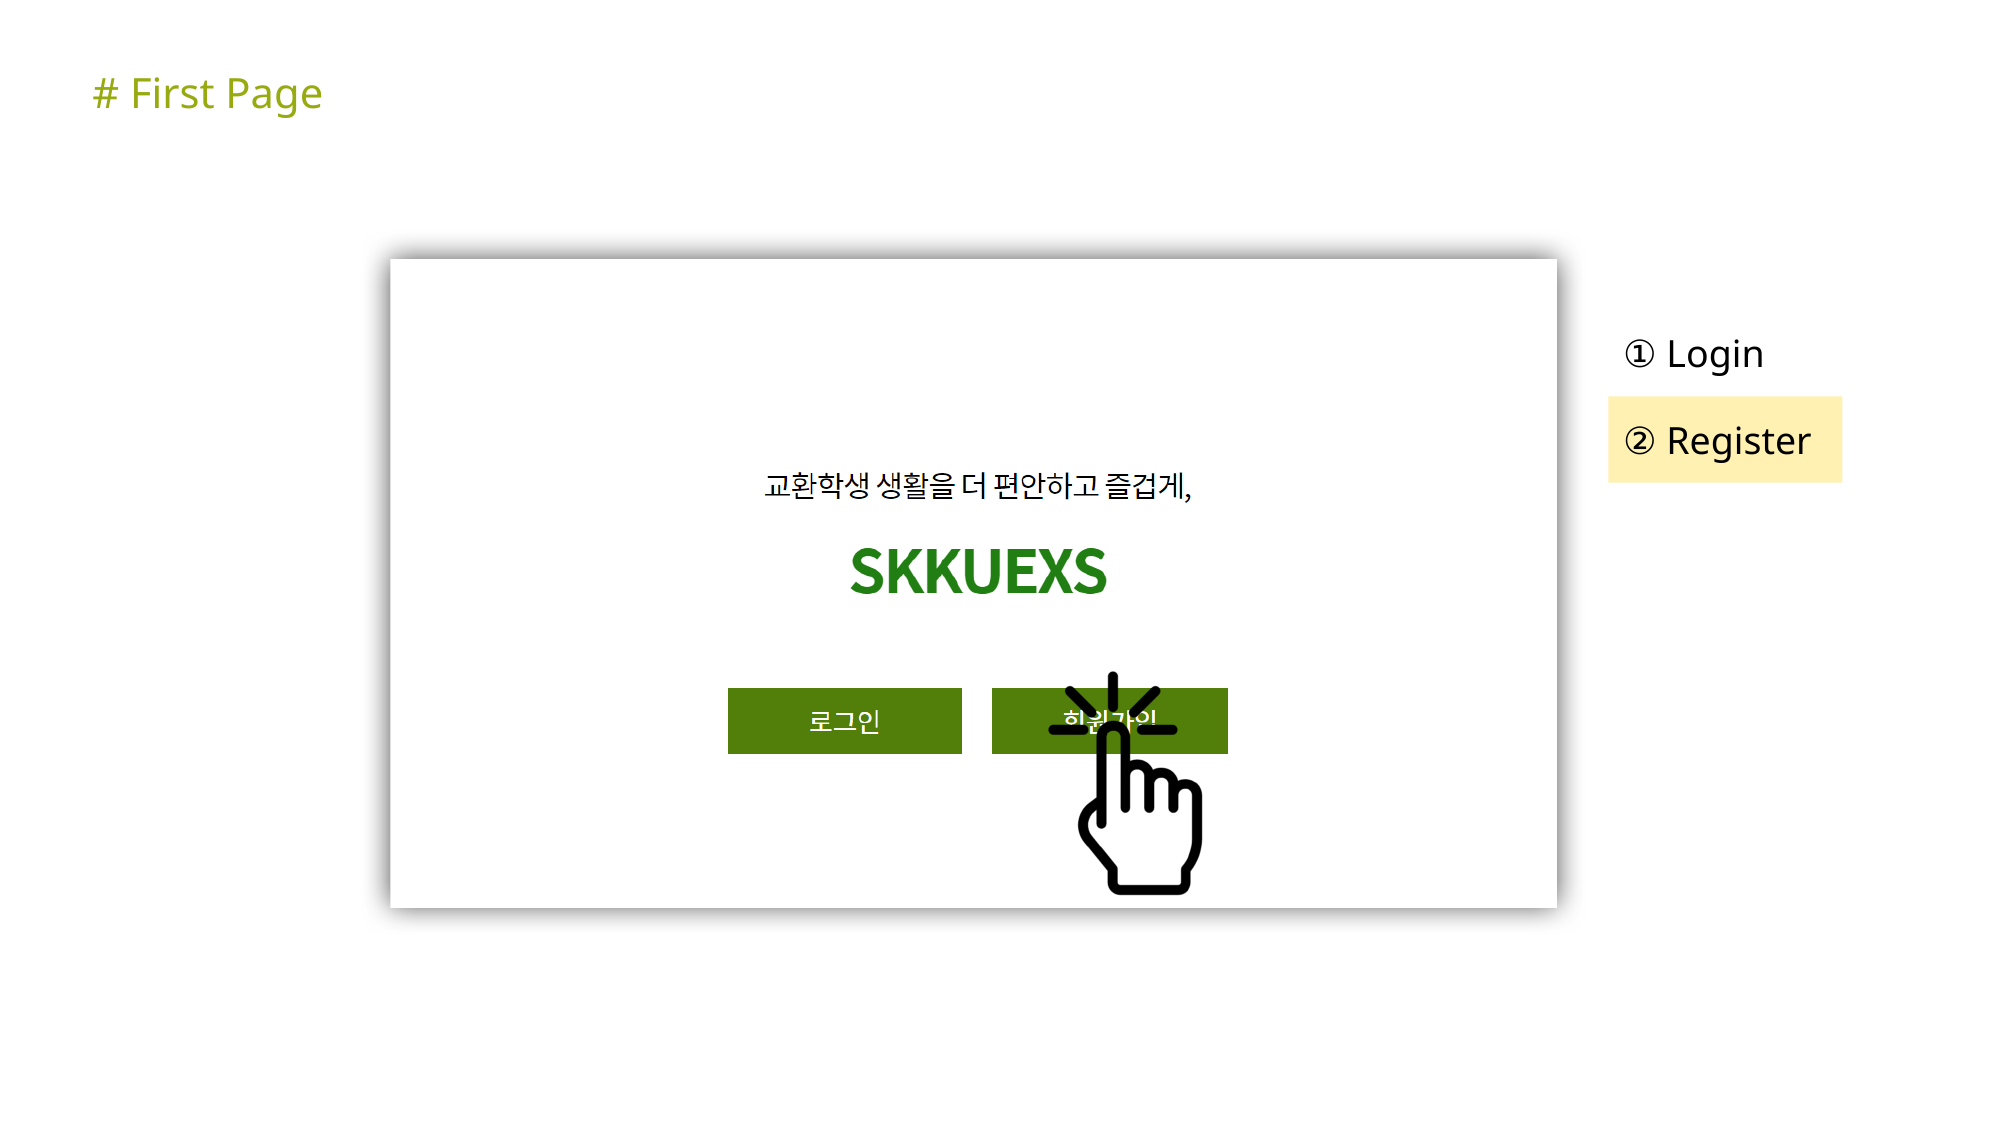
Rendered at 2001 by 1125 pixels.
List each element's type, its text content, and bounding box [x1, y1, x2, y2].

text_box # First Page [0, 59, 544, 125]
text_box ① Login [1608, 323, 1781, 383]
text_box [1606, 394, 1845, 485]
text_box ② Register [1608, 409, 1851, 469]
picture [389, 259, 1558, 910]
